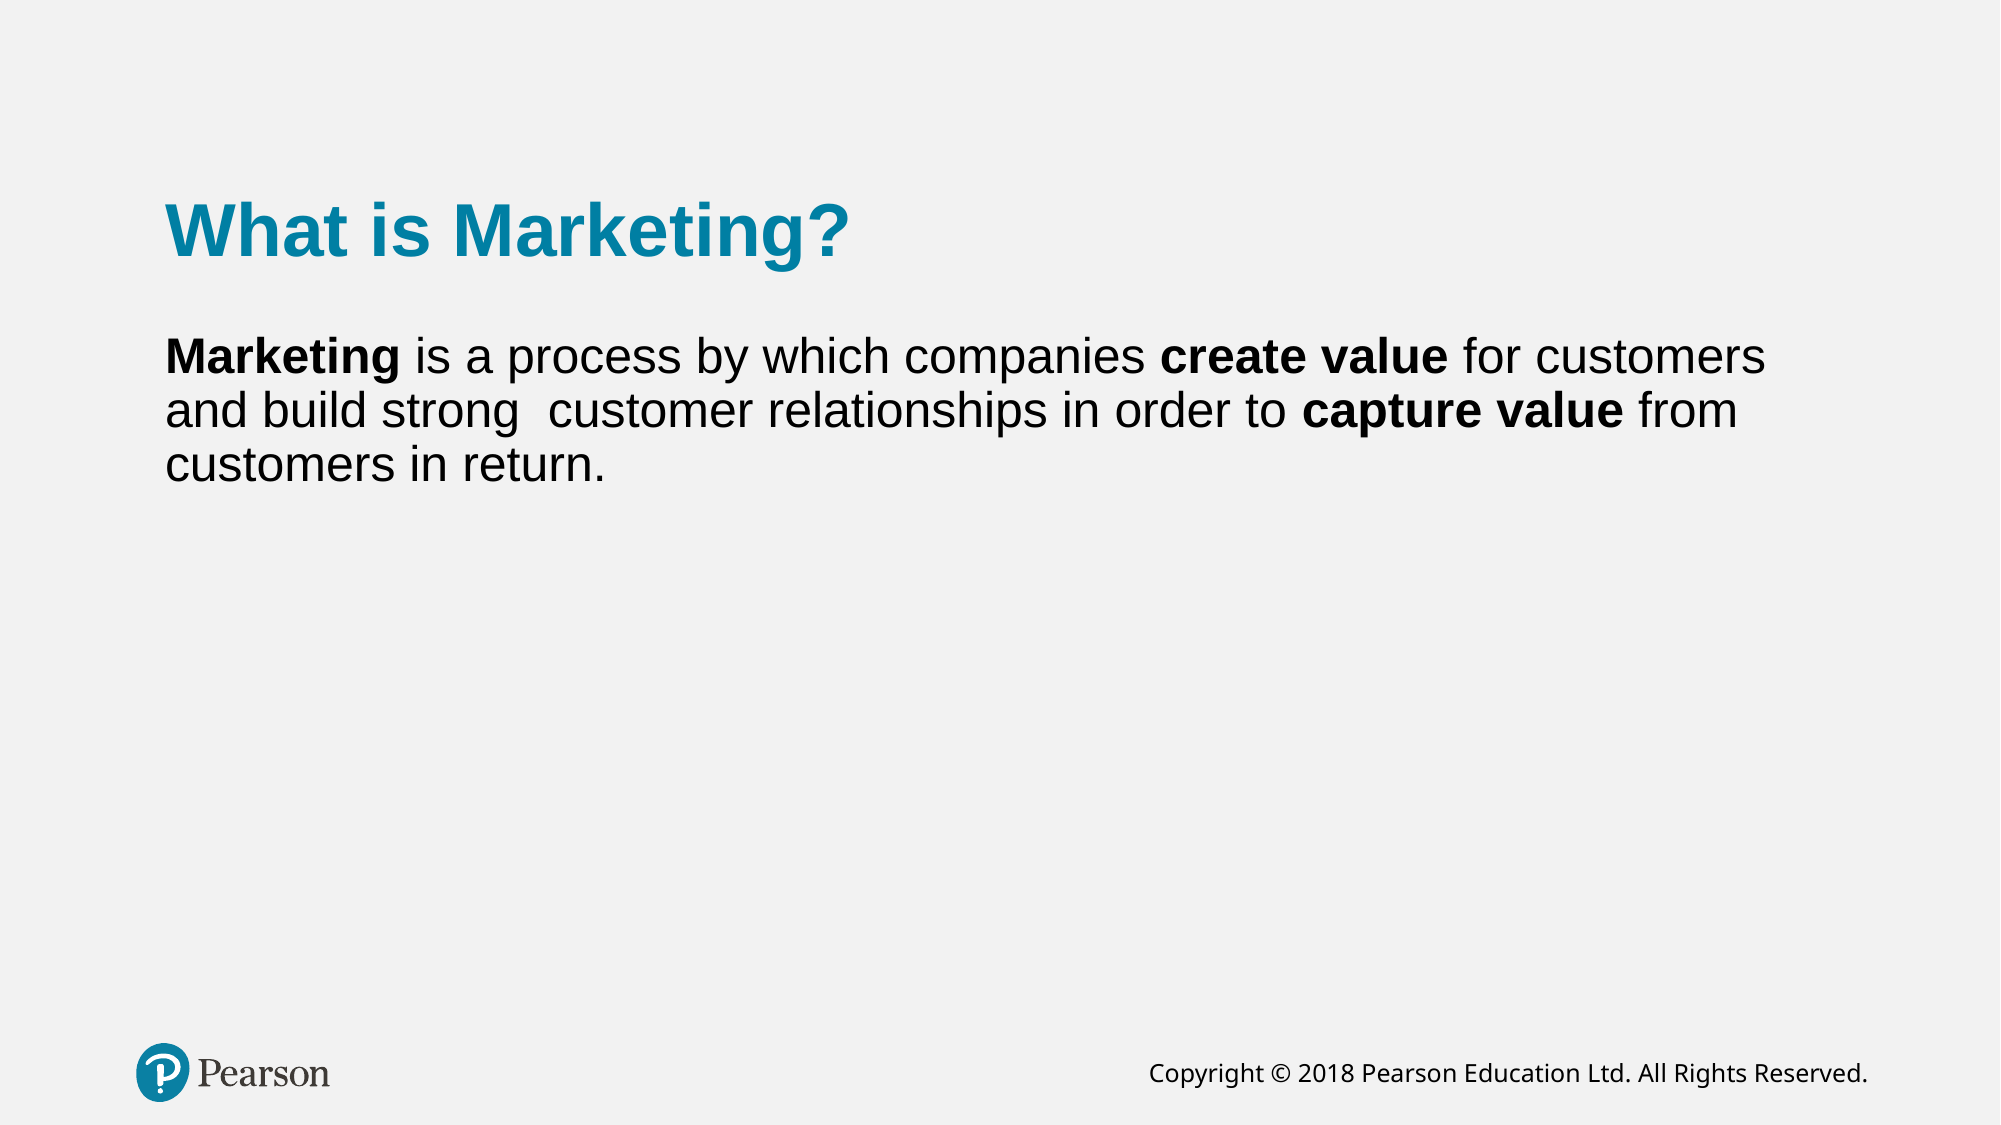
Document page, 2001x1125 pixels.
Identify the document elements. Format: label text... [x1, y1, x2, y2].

list Marketing is a process by which companies create value for customers and build strong customer relationships in order to capture value from customers in return. [122, 322, 1859, 680]
title What is Marketing? [150, 183, 1452, 281]
